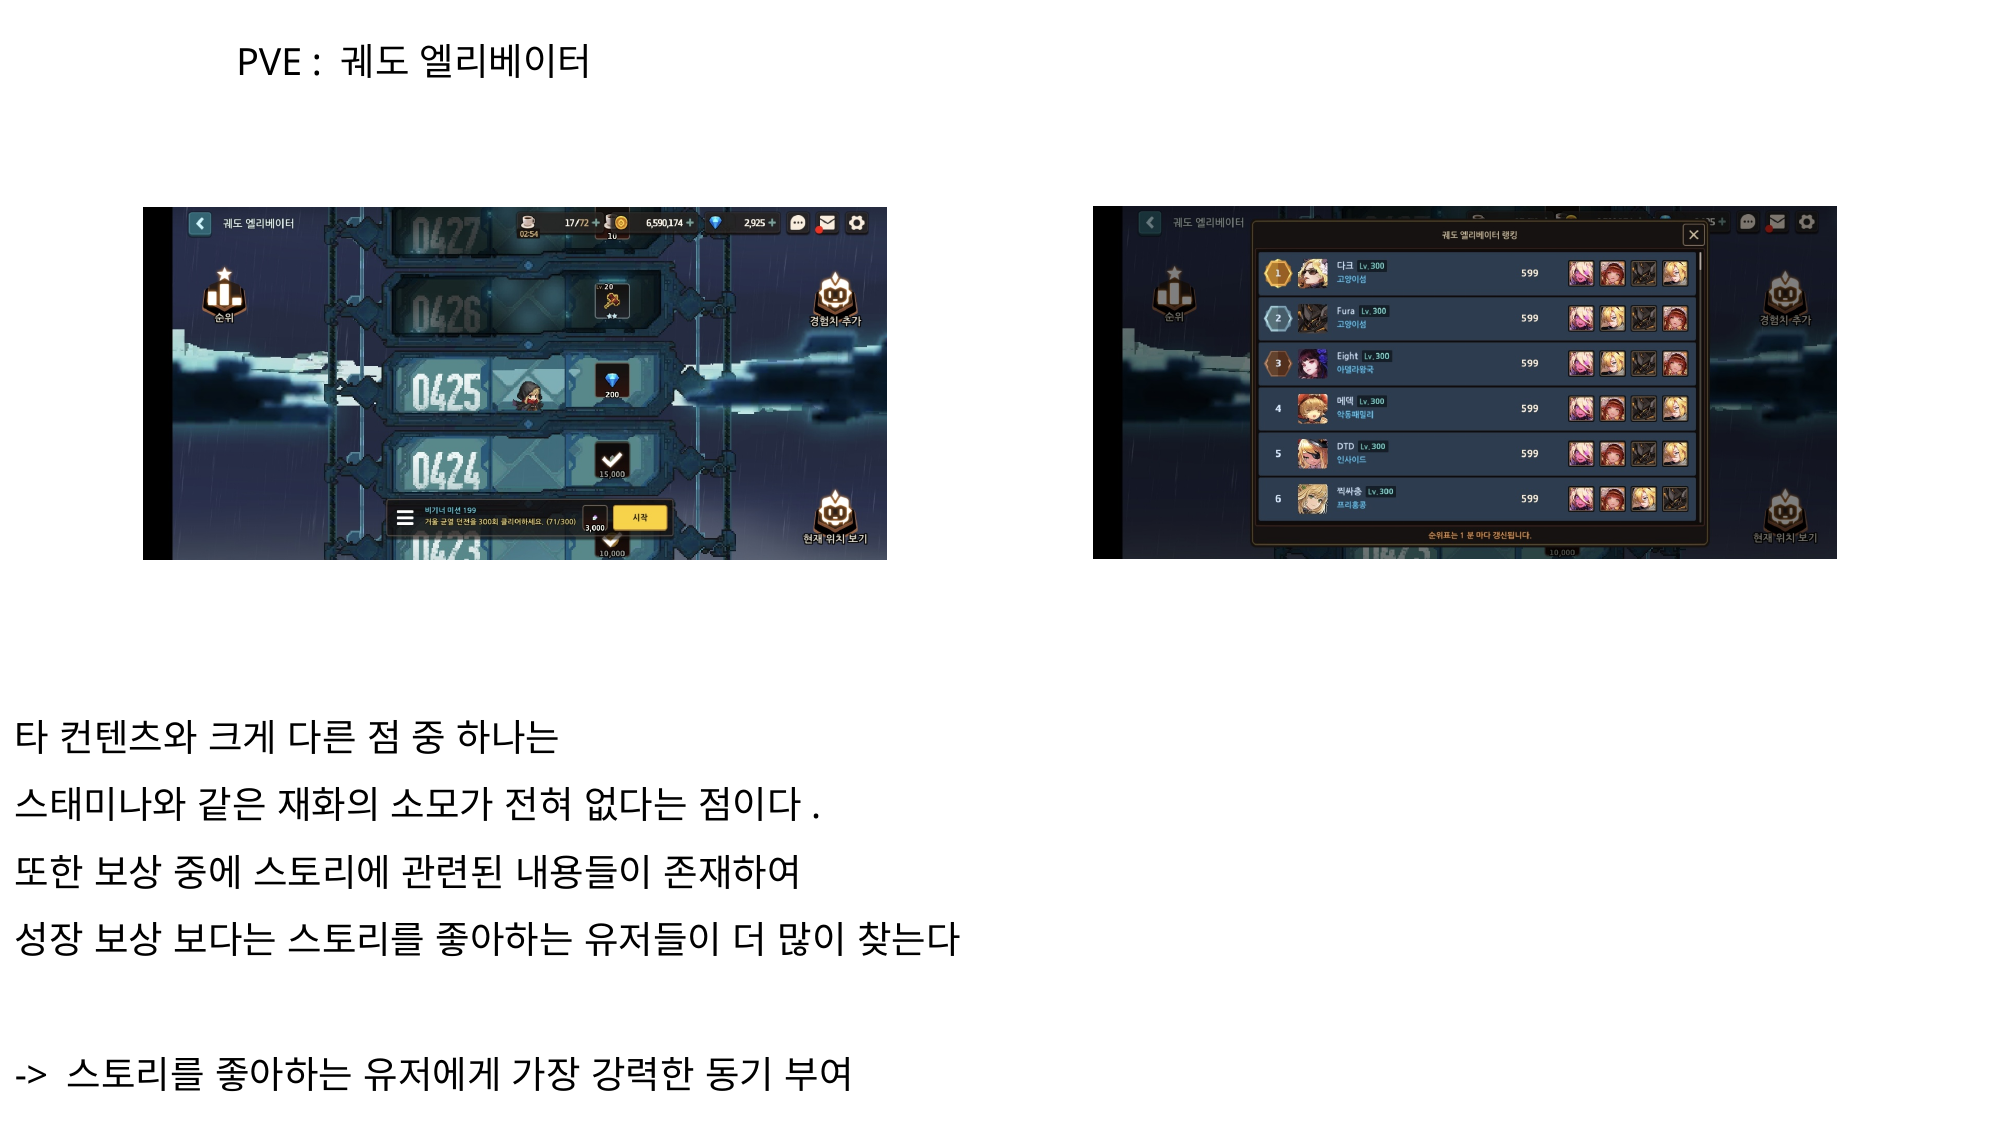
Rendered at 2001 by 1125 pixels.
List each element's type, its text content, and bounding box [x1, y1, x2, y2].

picture [1093, 206, 1837, 560]
picture [143, 207, 887, 560]
text_box 타 컨텐츠와 크게 다른 점 중 하나는 스태미나와 같은 재화의 소모가 전혀 없다는 점이다. 또한 보상 중에 스토리에 관련된 내용들이 존재하여 성장 보상 보다는 스토리를 좋아하는 유저들이 더 많이 찾는다 -> 스토리를 좋아하는 유저에게 가장 강력한 동기 부여 [0, 684, 2000, 1104]
text_box PVE : 궤도 엘리베이터 [221, 30, 931, 91]
